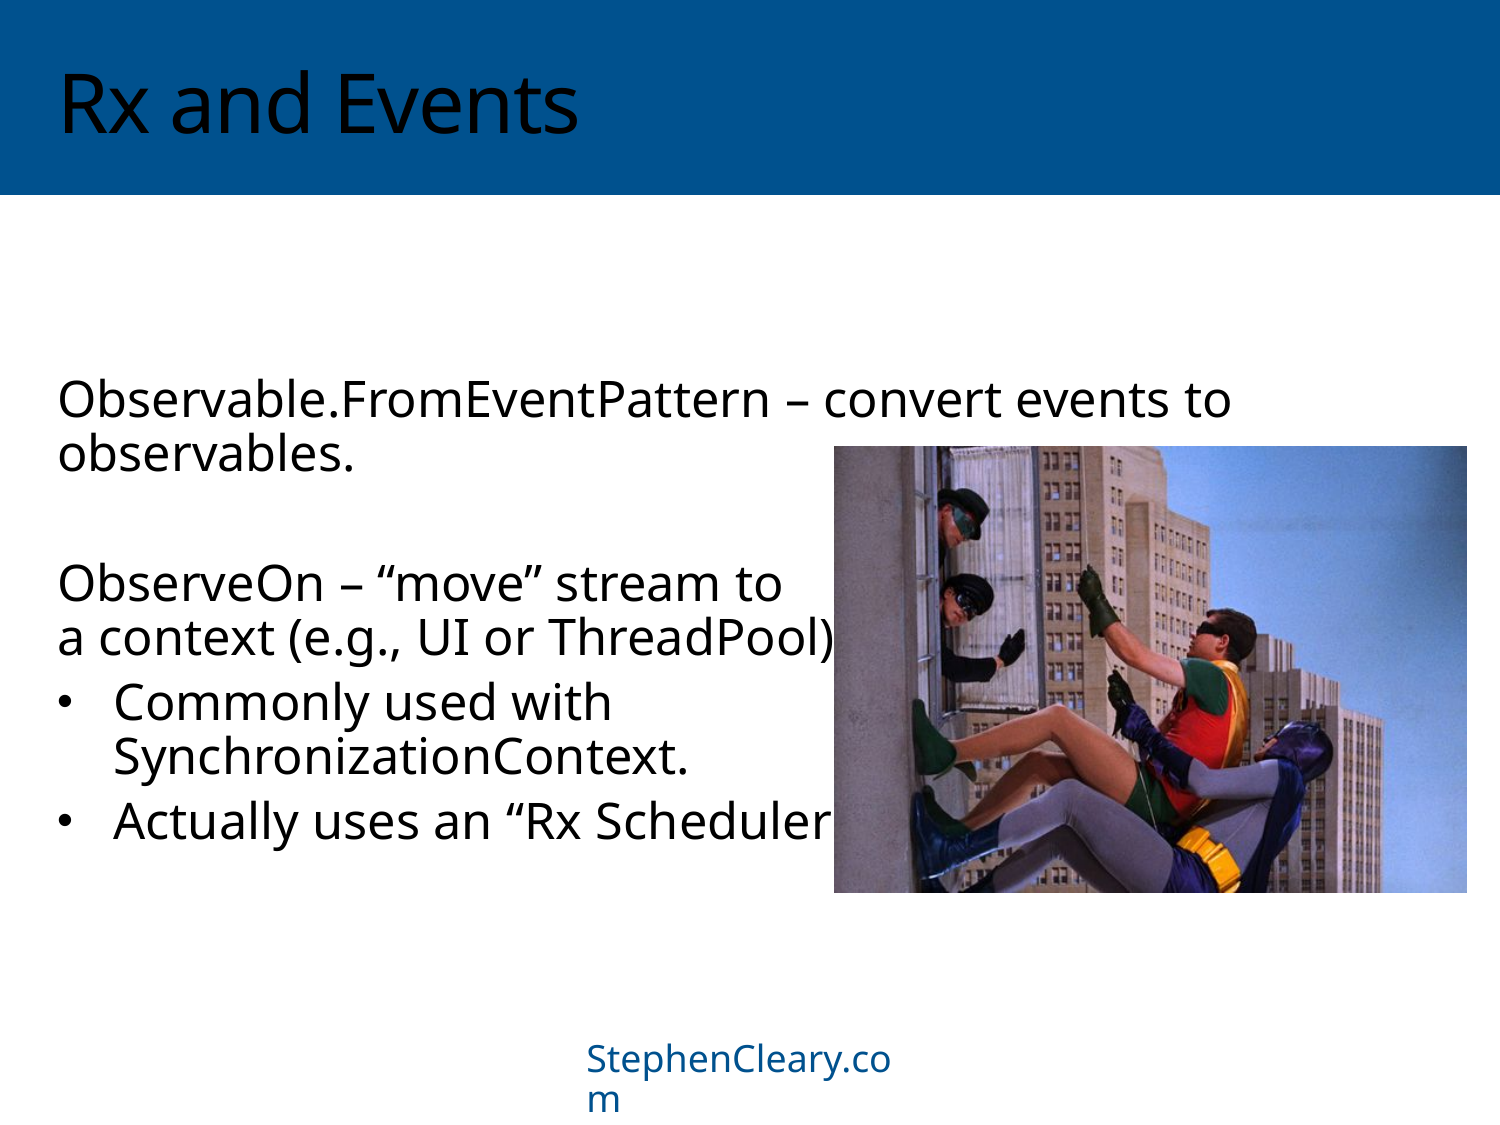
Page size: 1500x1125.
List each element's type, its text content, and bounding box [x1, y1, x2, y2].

picture [833, 446, 1468, 893]
list Observable.FromEventPattern – convert events to observables. ObserveOn – “move” stream to a context (e.g., UI or ThreadPool). Commonly used with SynchronizationContext. Actually uses an “Rx Scheduler”. [33, 287, 1467, 876]
title Rx and Events [33, 47, 1468, 196]
